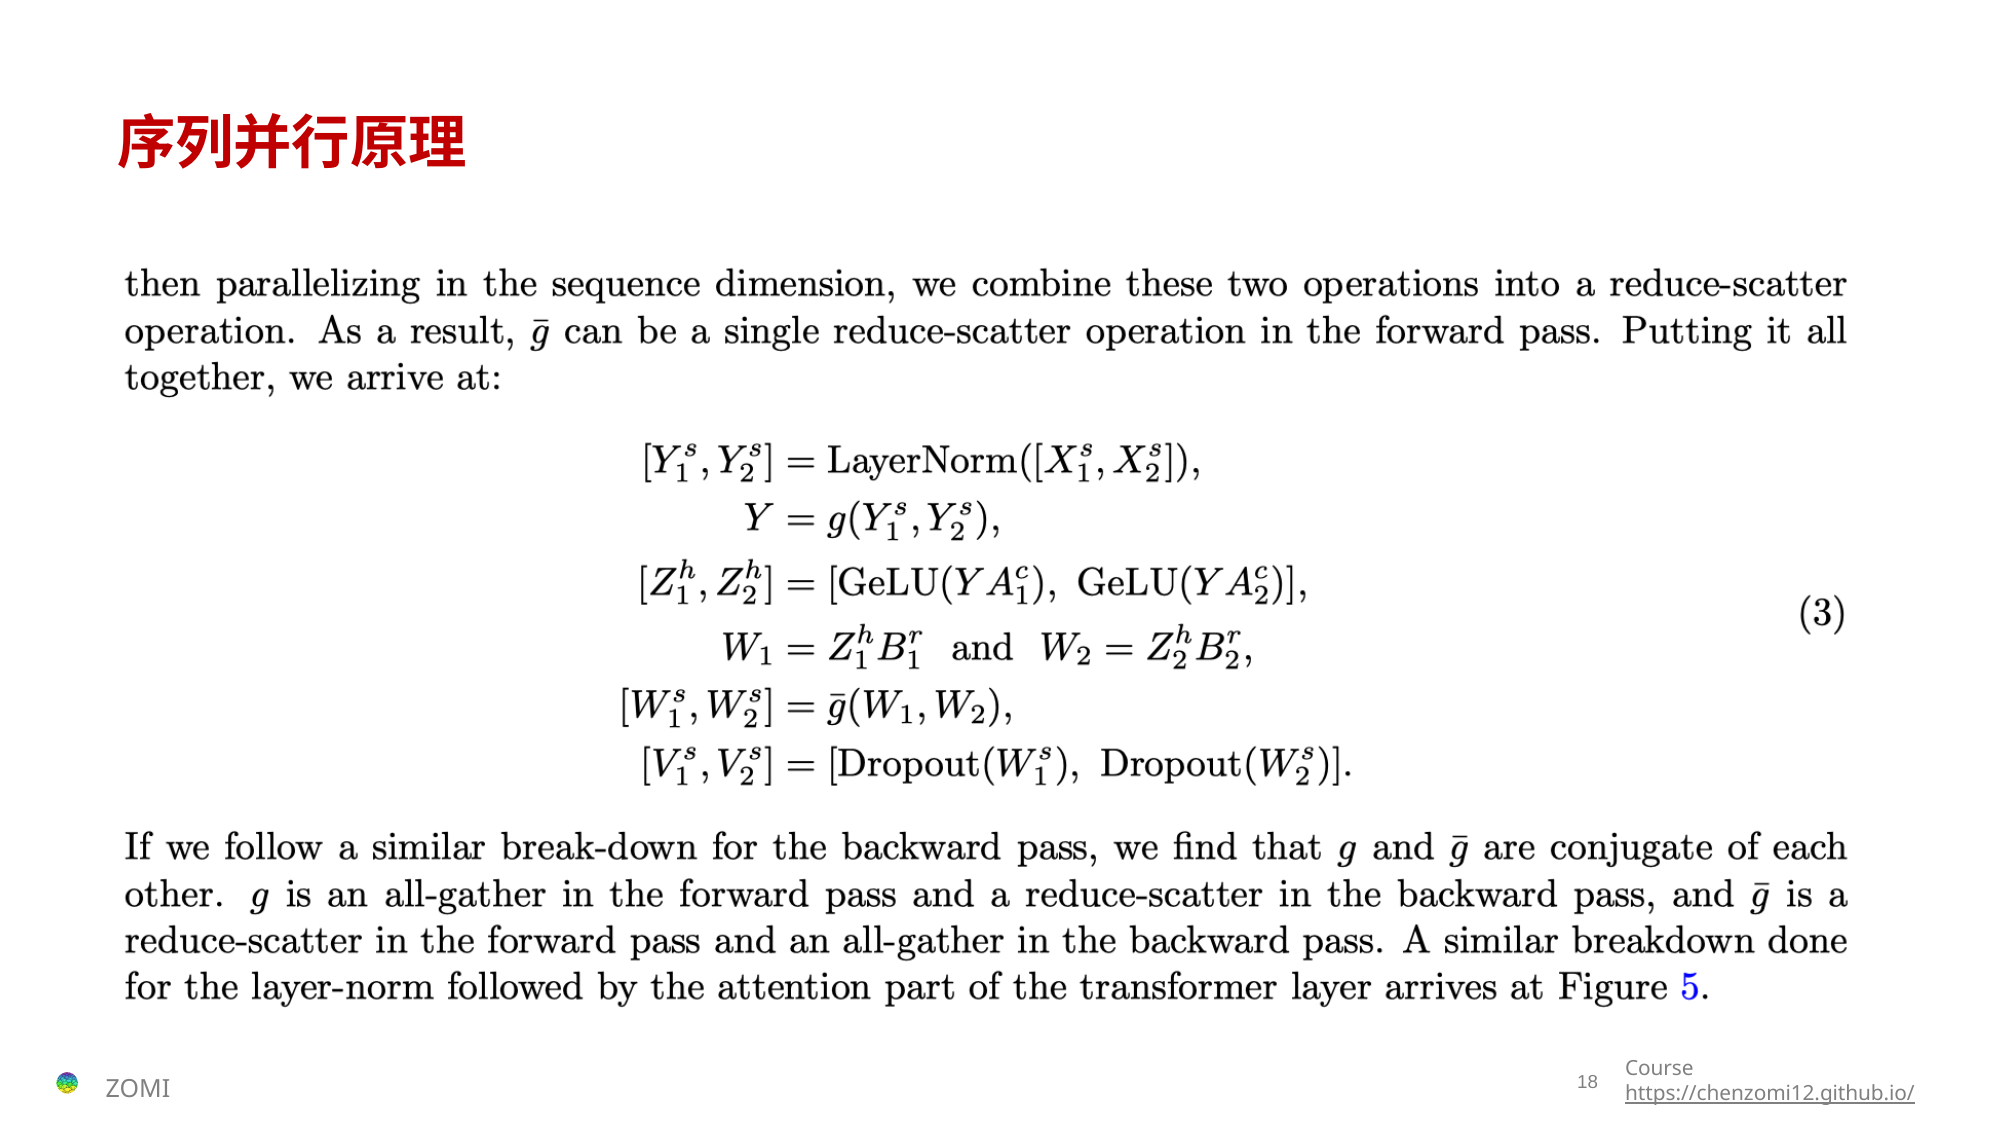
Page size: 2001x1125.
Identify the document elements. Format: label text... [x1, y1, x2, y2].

picture [57, 1073, 77, 1093]
title 序列并行原理 [102, 91, 1901, 189]
picture [101, 248, 1901, 1017]
